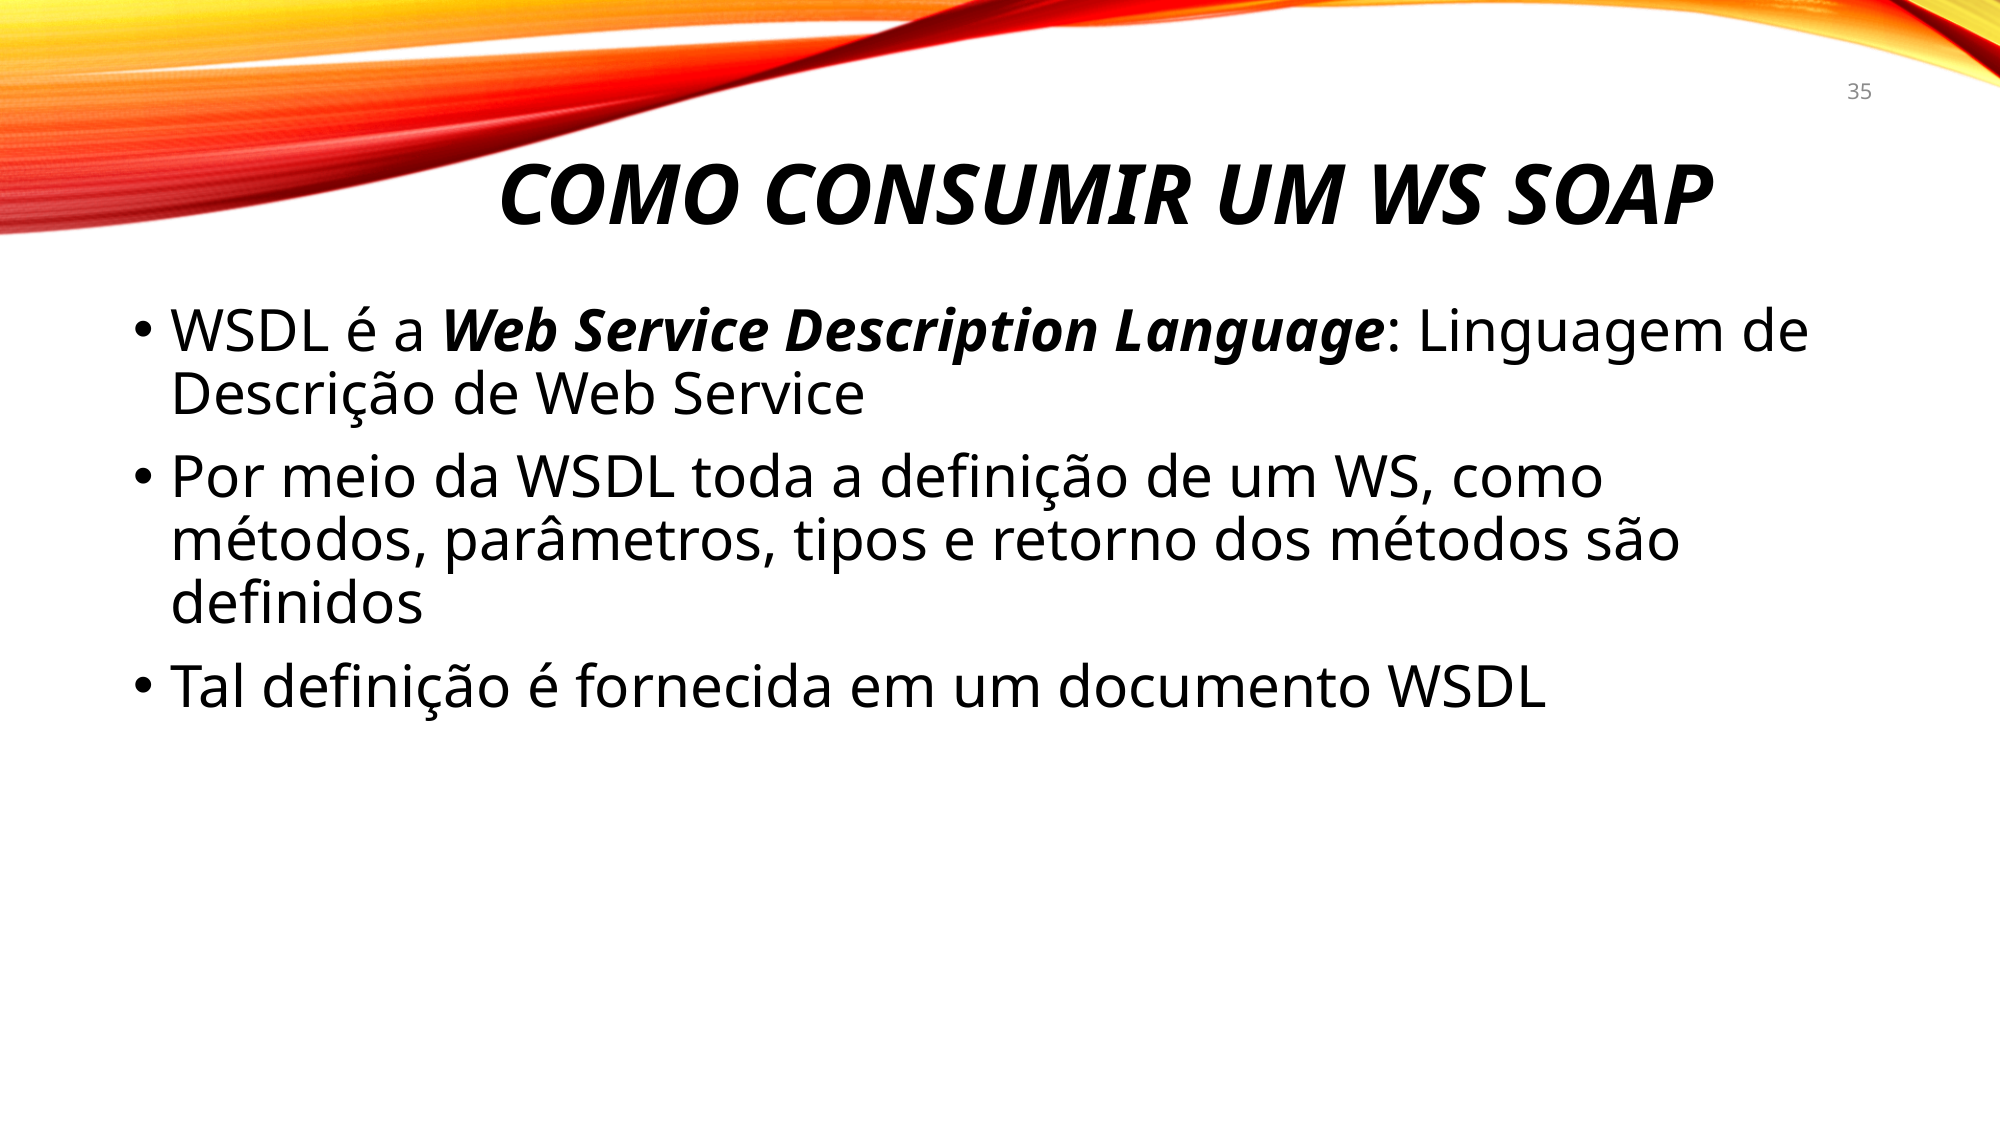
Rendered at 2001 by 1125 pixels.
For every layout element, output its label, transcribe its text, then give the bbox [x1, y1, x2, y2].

title Como consumir um WS SOAP [323, 102, 1888, 294]
slide_number 35 [1437, 62, 1888, 102]
picture [0, 0, 2000, 237]
list WSDL é a Web Service Description Language: Linguagem de Descrição de Web Service Por meio da WSDL toda a definição de um WS, como métodos, parâmetros, tipos e retorno dos métodos são definidos Tal definição é fornecida em um documento WSDL [118, 293, 1888, 1077]
